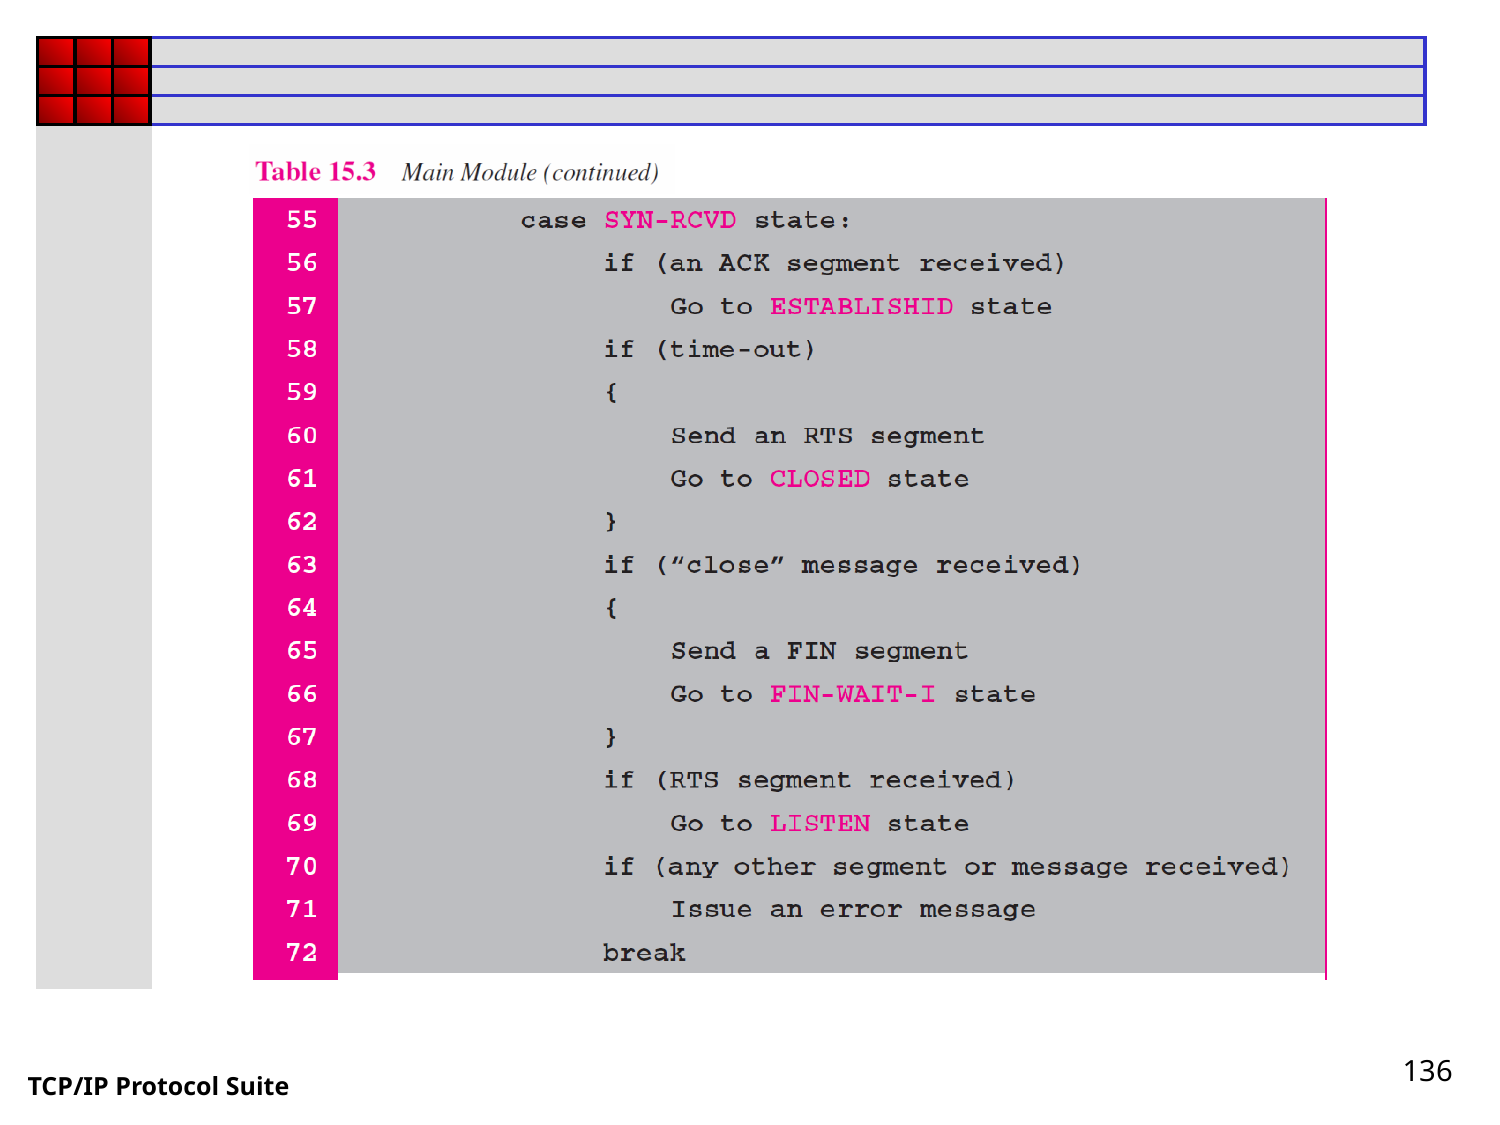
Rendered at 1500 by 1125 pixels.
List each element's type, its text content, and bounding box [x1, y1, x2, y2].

picture [249, 144, 675, 194]
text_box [37, 37, 1426, 988]
text_box 136 [1155, 1024, 1468, 1100]
text_box TCP/IP Protocol Suite [12, 1032, 488, 1108]
picture [252, 198, 1350, 980]
